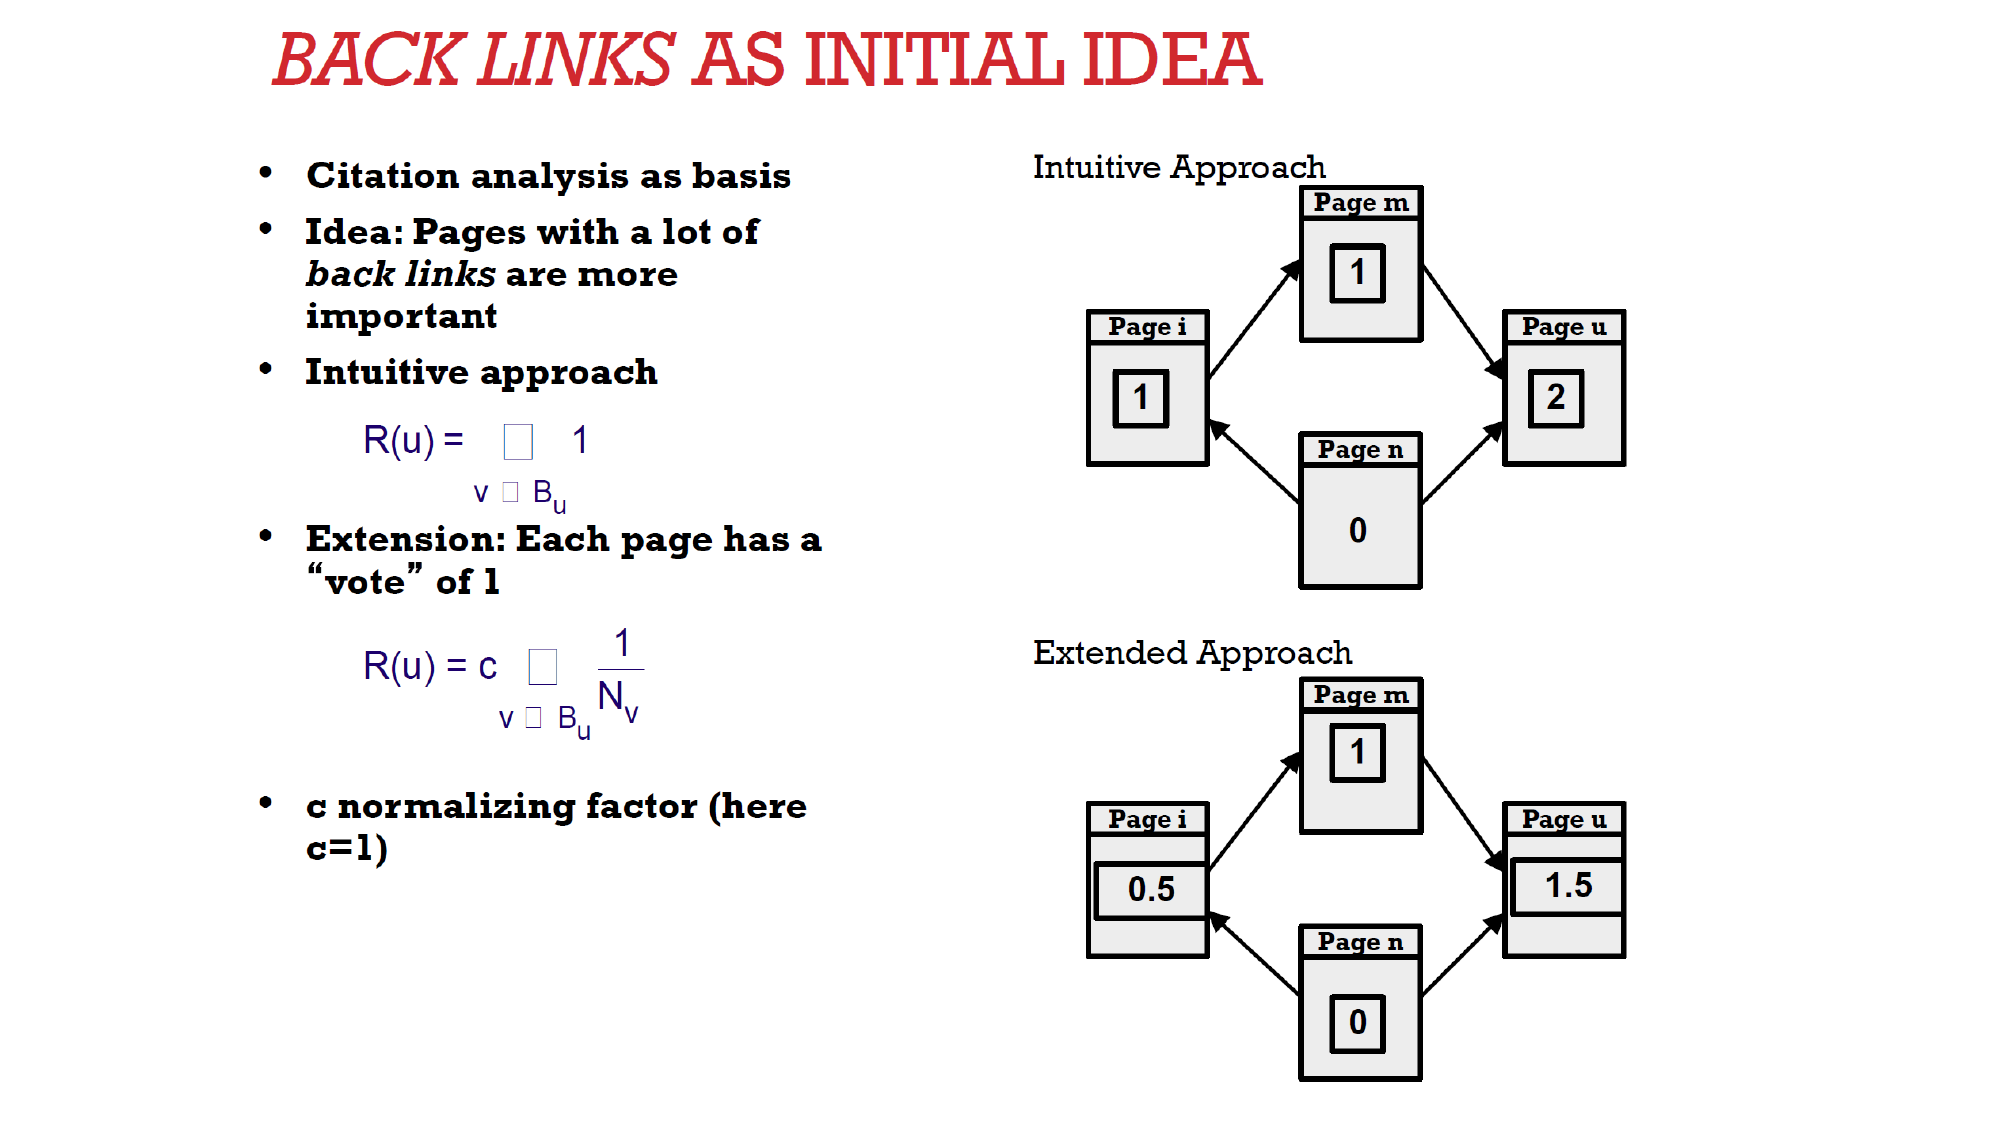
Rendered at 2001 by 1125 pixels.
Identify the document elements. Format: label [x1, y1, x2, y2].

picture [218, 18, 1661, 1103]
